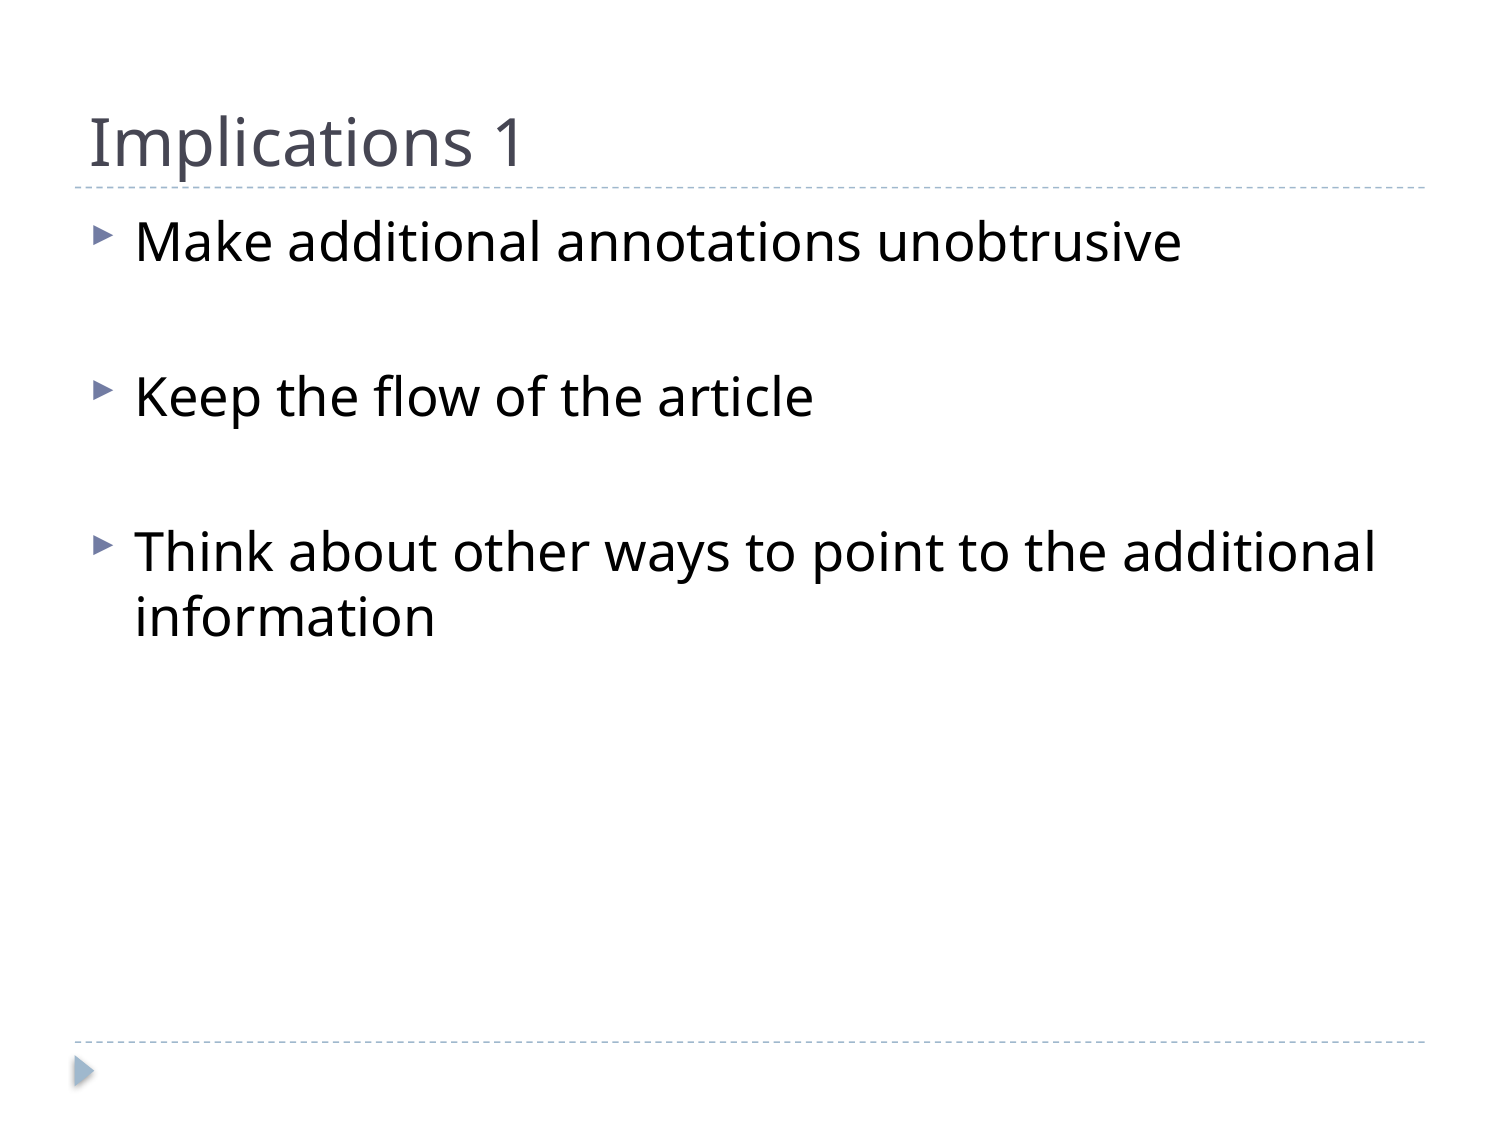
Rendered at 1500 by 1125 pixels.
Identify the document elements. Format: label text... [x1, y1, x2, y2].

list Make additional annotations unobtrusive Keep the flow of the article Think about other ways to point to the additional information [75, 200, 1425, 1010]
title Implications 1 [75, 24, 1425, 188]
